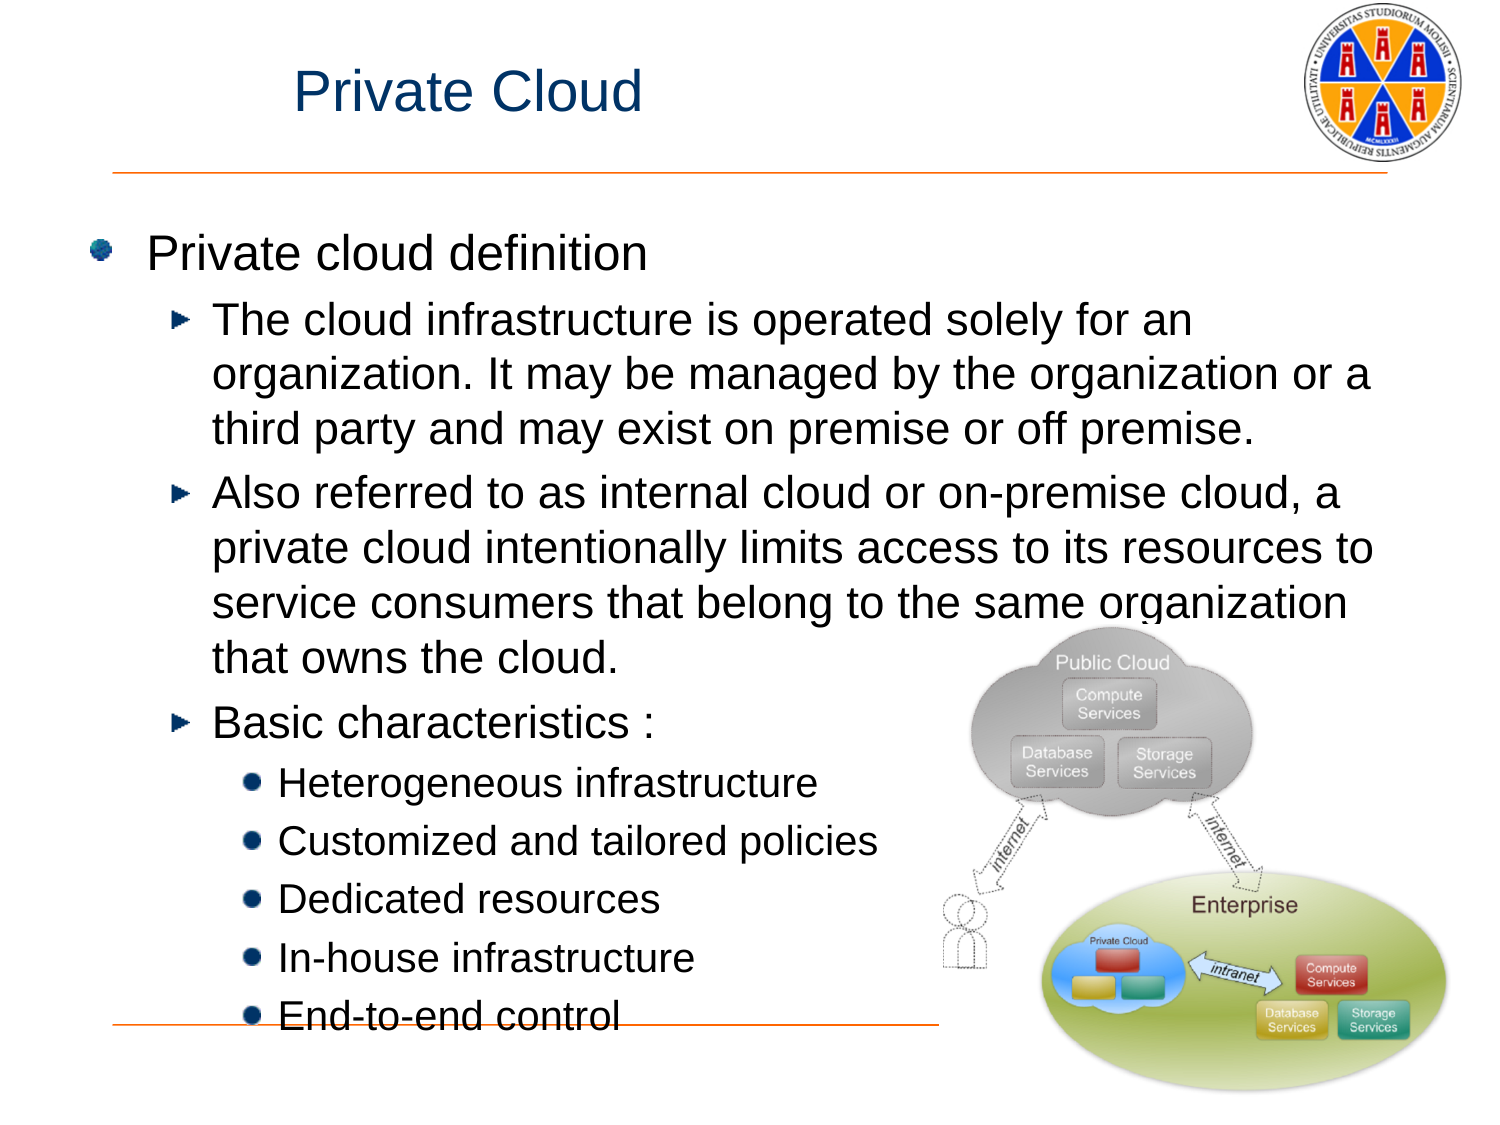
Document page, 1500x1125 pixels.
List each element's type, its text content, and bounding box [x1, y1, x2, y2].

picture [165, 304, 190, 329]
picture [90, 239, 112, 261]
picture [240, 1003, 261, 1025]
picture [165, 707, 190, 732]
list Private cloud definition The cloud infrastructure is operated solely for an organization. It may be managed by the organization or a third party and may exist on premise or off premise. Also referred to as internal cloud or on-premise cloud, a private cloud intentionally limits access to its resources to service consumers that belong to the same organization that owns the cloud. Basic characteristics : Heterogeneous infrastructure Customized and tailored policies Dedicated resources In-house infrastructure End-to-end control [75, 212, 1425, 1000]
picture [938, 624, 1452, 1099]
picture [165, 478, 190, 503]
picture [240, 828, 261, 850]
picture [1269, 0, 1500, 166]
picture [240, 770, 261, 791]
title Private Cloud [278, 18, 1211, 157]
picture [240, 945, 261, 966]
picture [240, 887, 261, 908]
